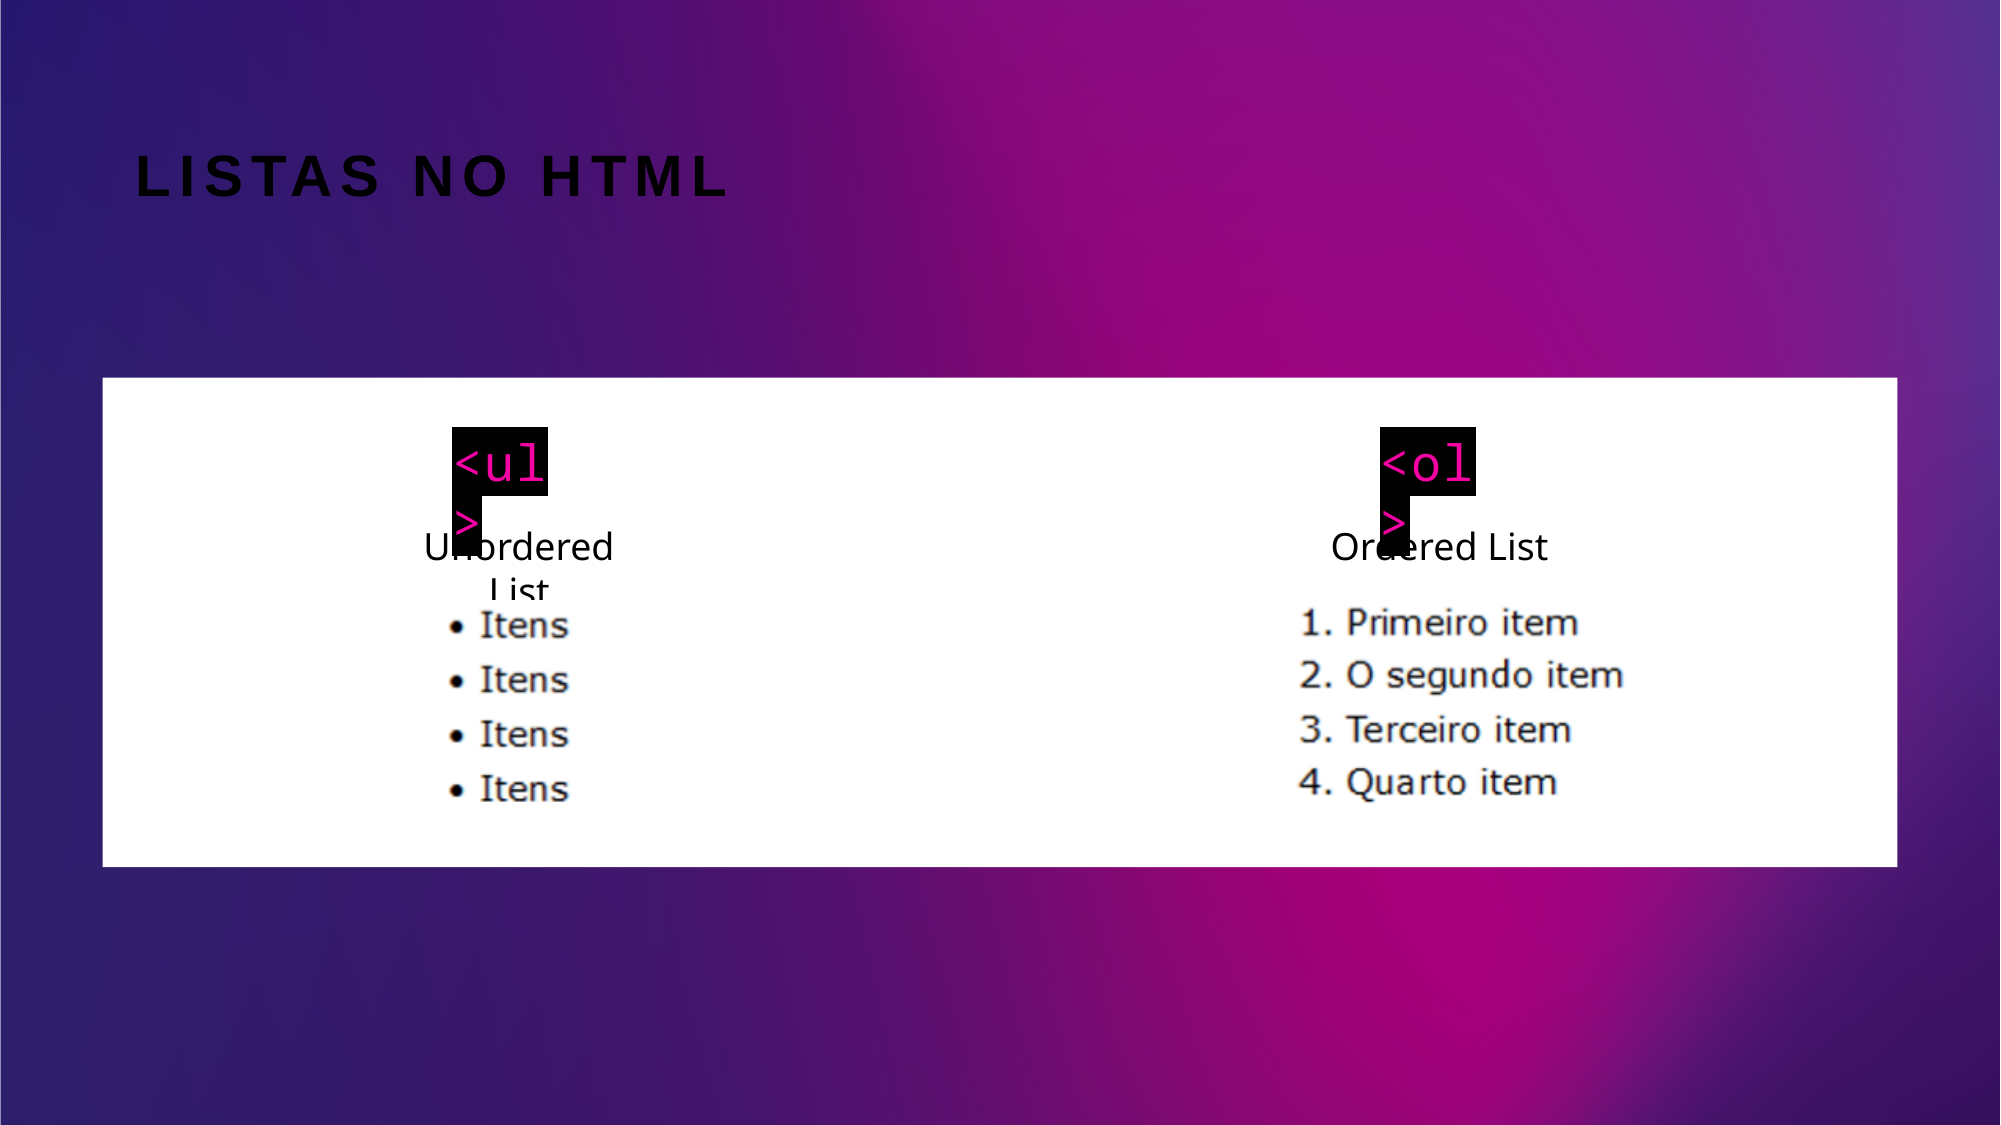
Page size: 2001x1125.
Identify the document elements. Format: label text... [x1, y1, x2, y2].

text_box [102, 377, 1898, 868]
text_box Ordered List [1301, 515, 1578, 575]
text_box <ol> [1364, 423, 1515, 515]
text_box Unordered List [381, 515, 657, 620]
text_box <ul> [437, 423, 588, 515]
picture [0, 0, 2000, 1125]
title Listas no html [120, 135, 918, 212]
